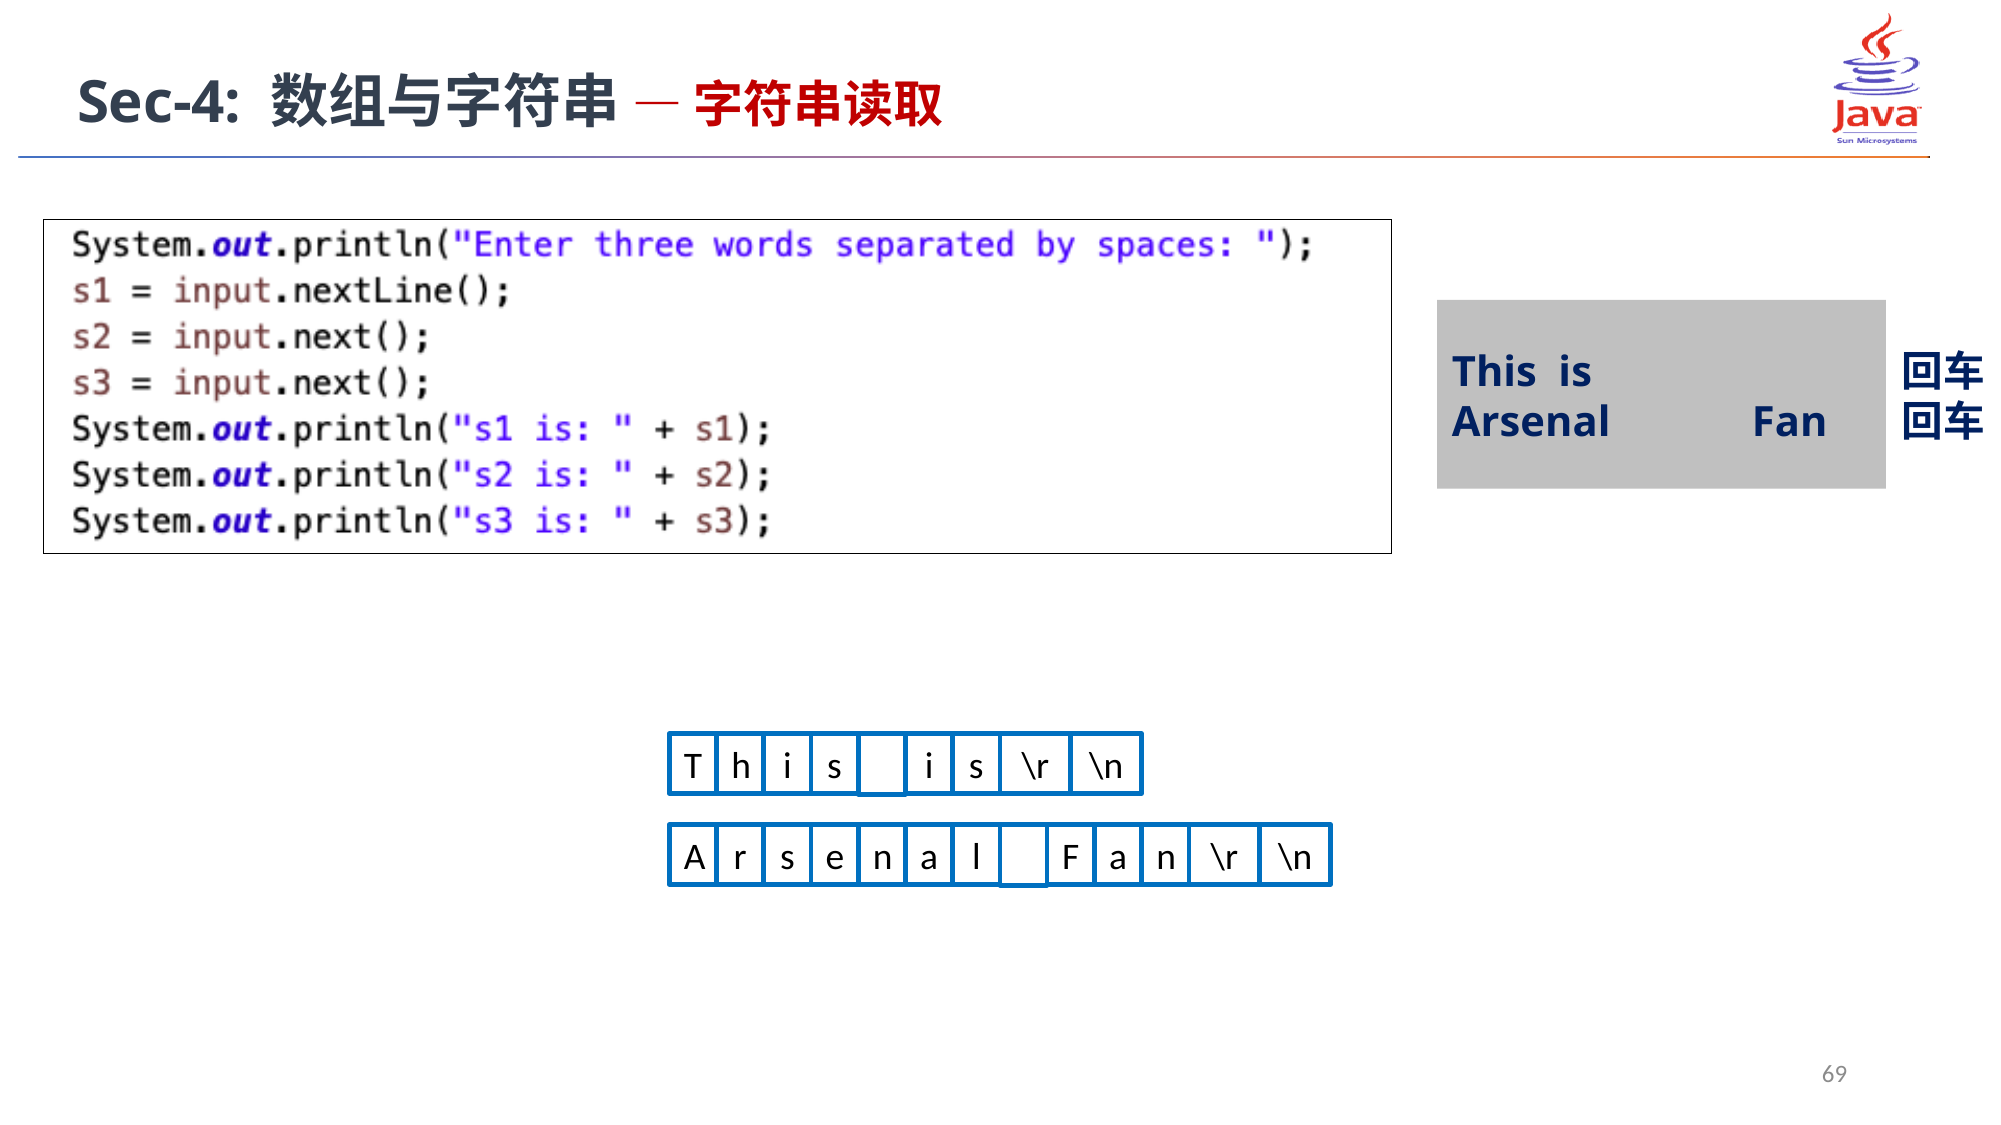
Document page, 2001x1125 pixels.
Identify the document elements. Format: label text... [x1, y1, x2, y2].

picture [43, 219, 1392, 554]
picture [1825, 9, 1930, 149]
slide_number 69 [1412, 1042, 1863, 1103]
text_box This is 回车 Arsenal Fan 回车 [1437, 299, 1886, 489]
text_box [669, 824, 1331, 886]
text_box Sec-4: 数组与字符串 — 字符串读取 [74, 62, 1178, 135]
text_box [669, 733, 1142, 795]
